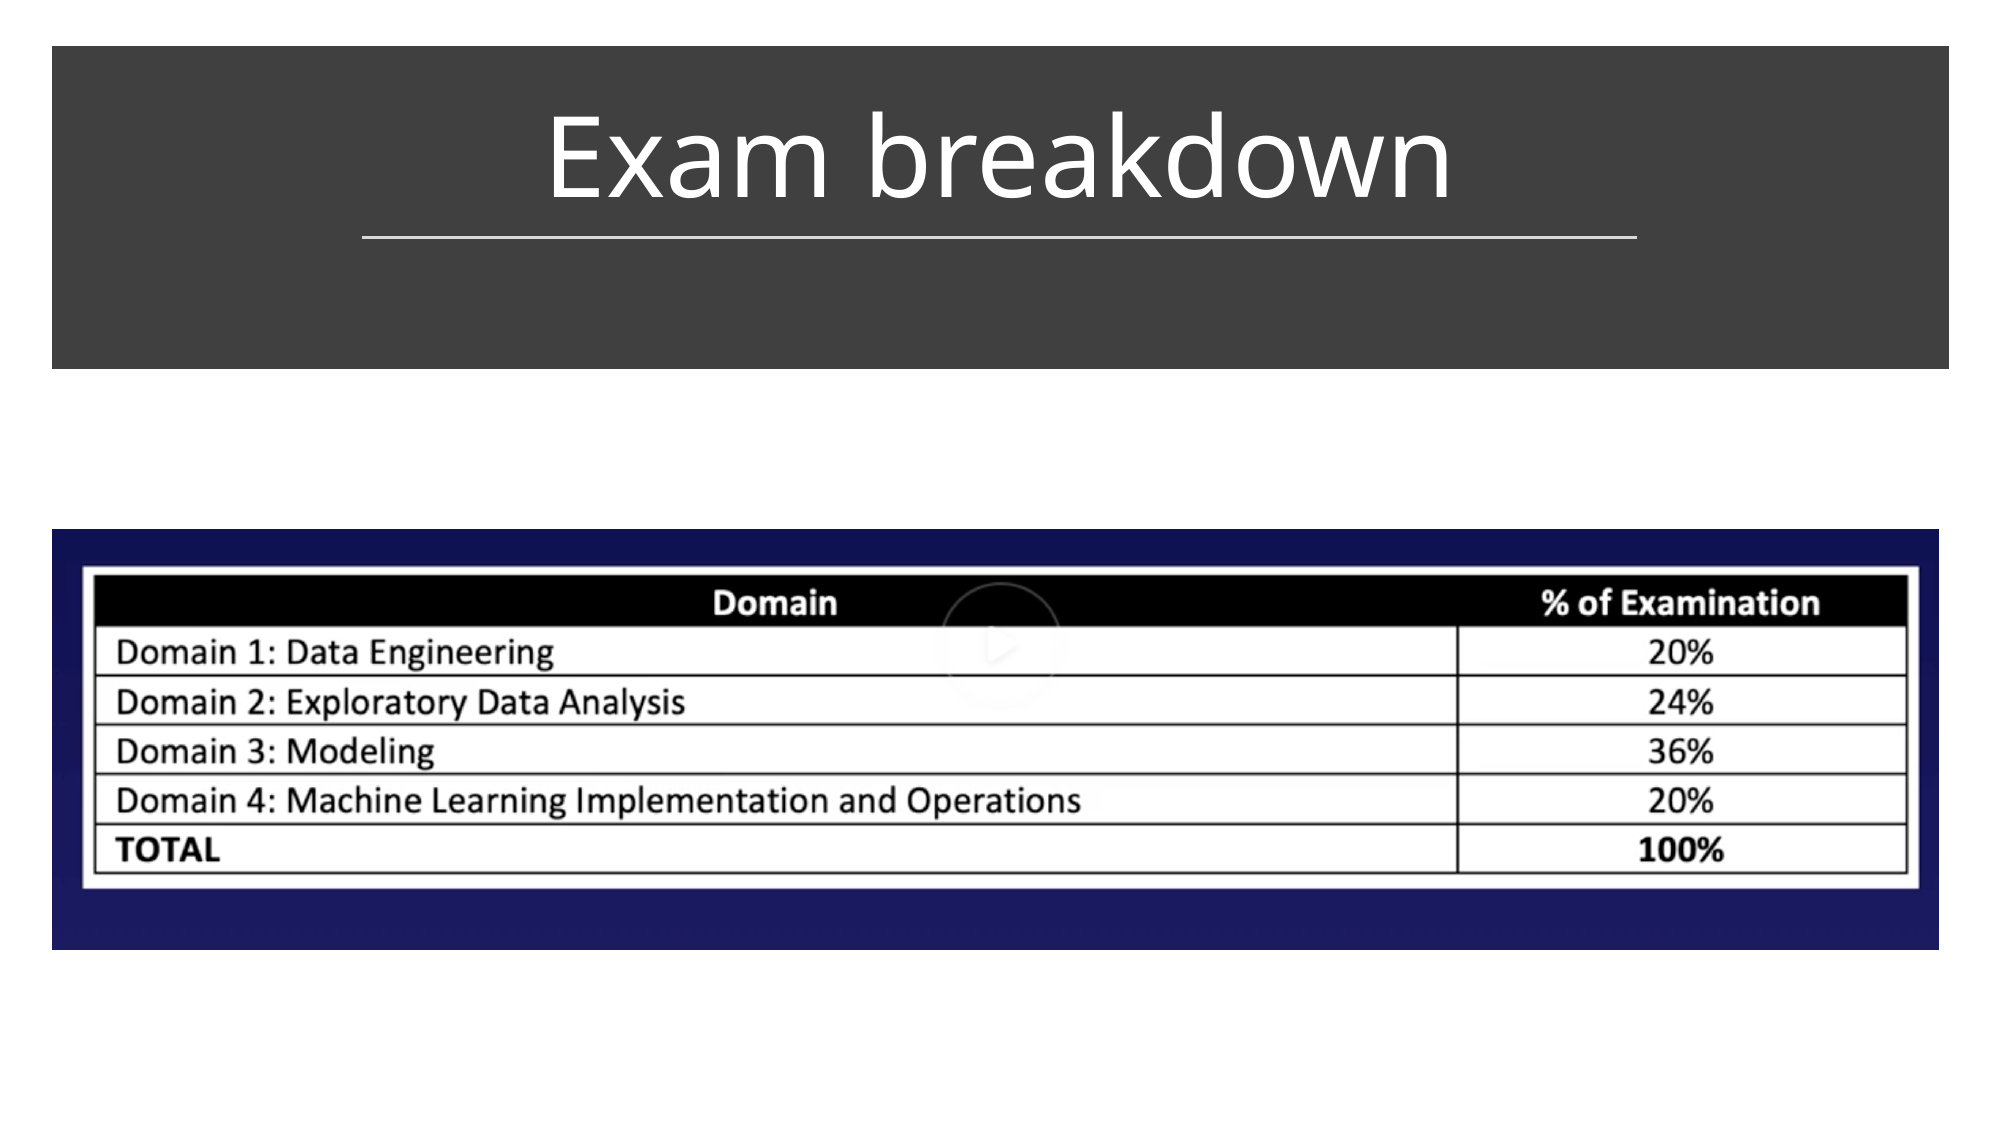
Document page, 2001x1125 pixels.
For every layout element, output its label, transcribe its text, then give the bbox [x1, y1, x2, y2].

title Exam breakdown [86, 76, 1914, 230]
text_box [61, 55, 1939, 360]
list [52, 529, 1939, 950]
